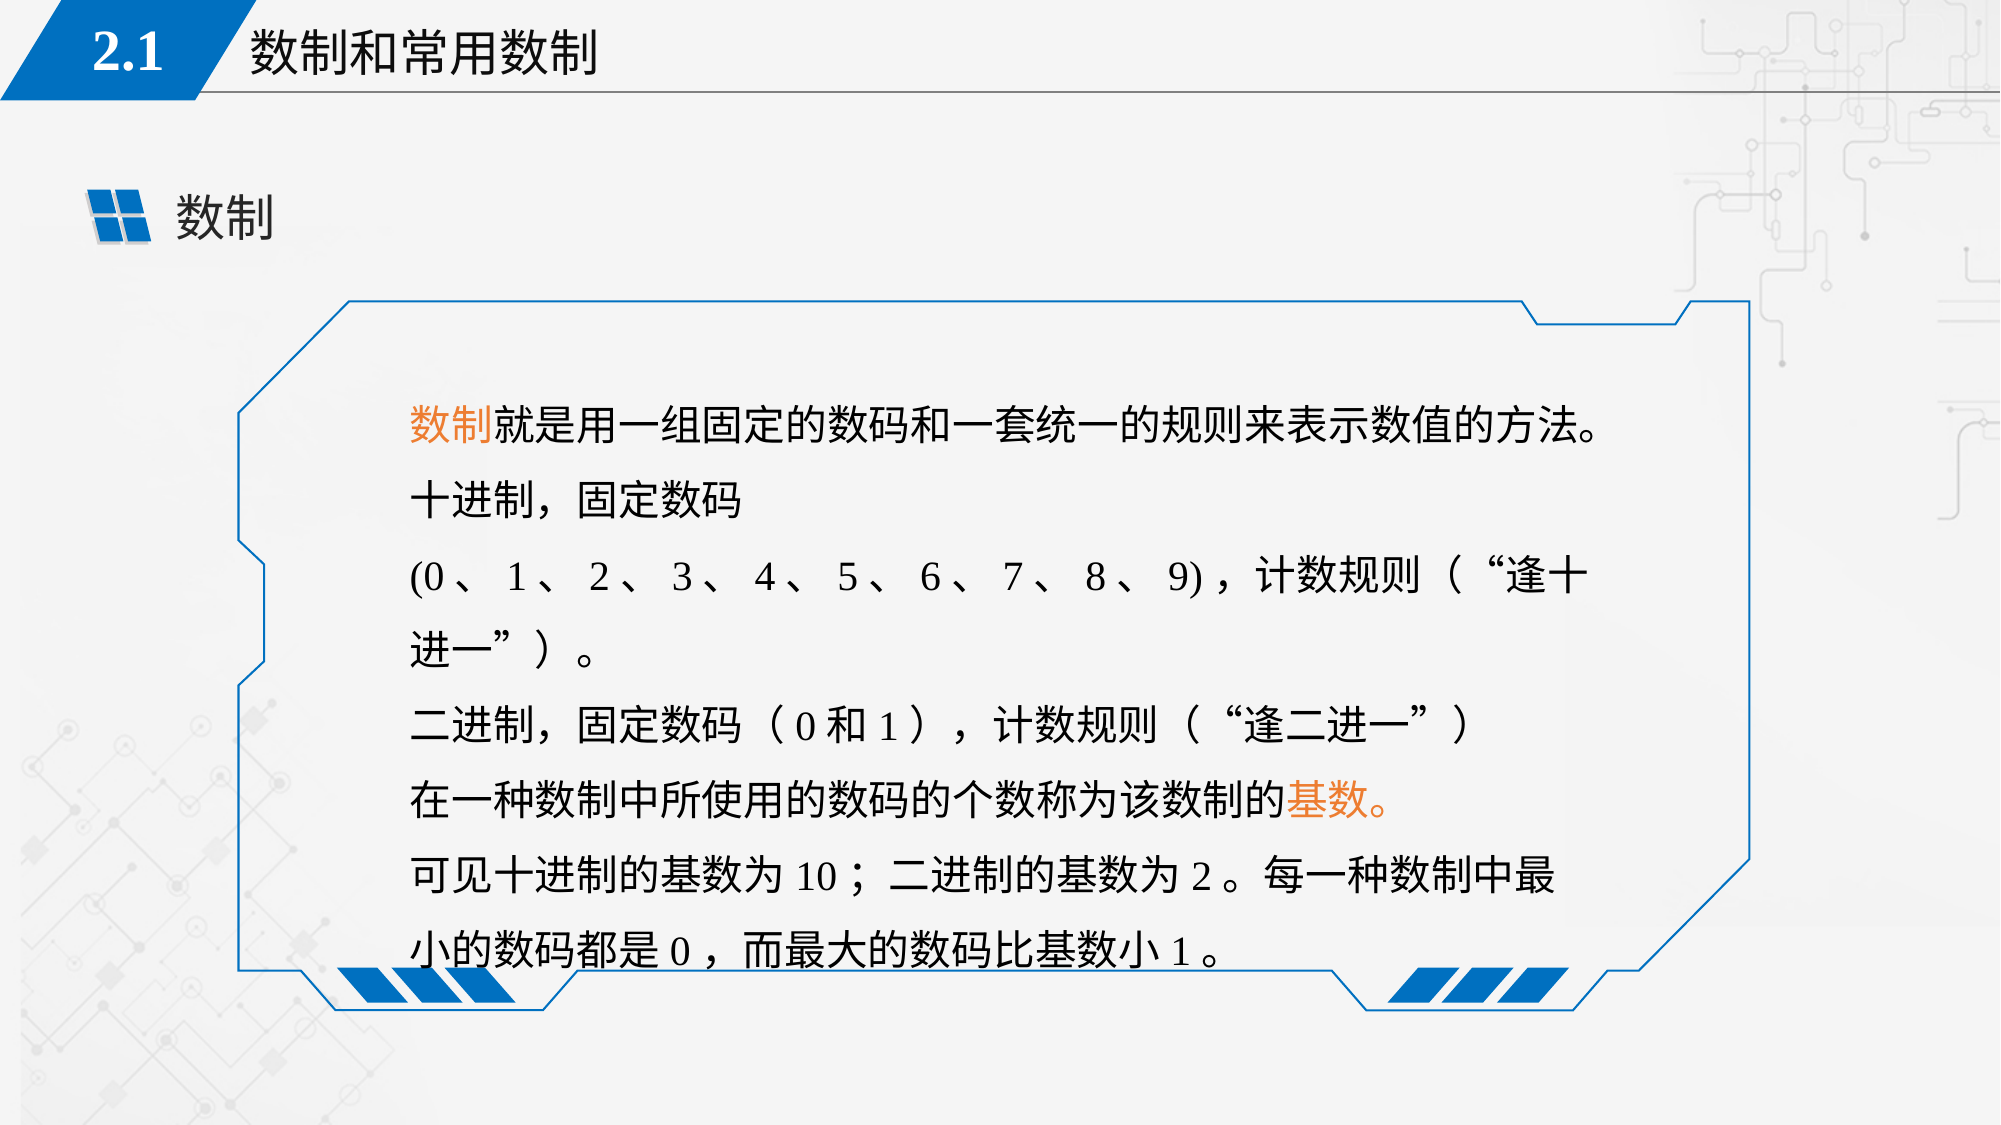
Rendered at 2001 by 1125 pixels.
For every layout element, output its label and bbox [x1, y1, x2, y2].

text_box [238, 301, 1750, 1011]
text_box [84, 178, 409, 316]
picture [0, 0, 2001, 1125]
picture [0, 0, 60, 98]
